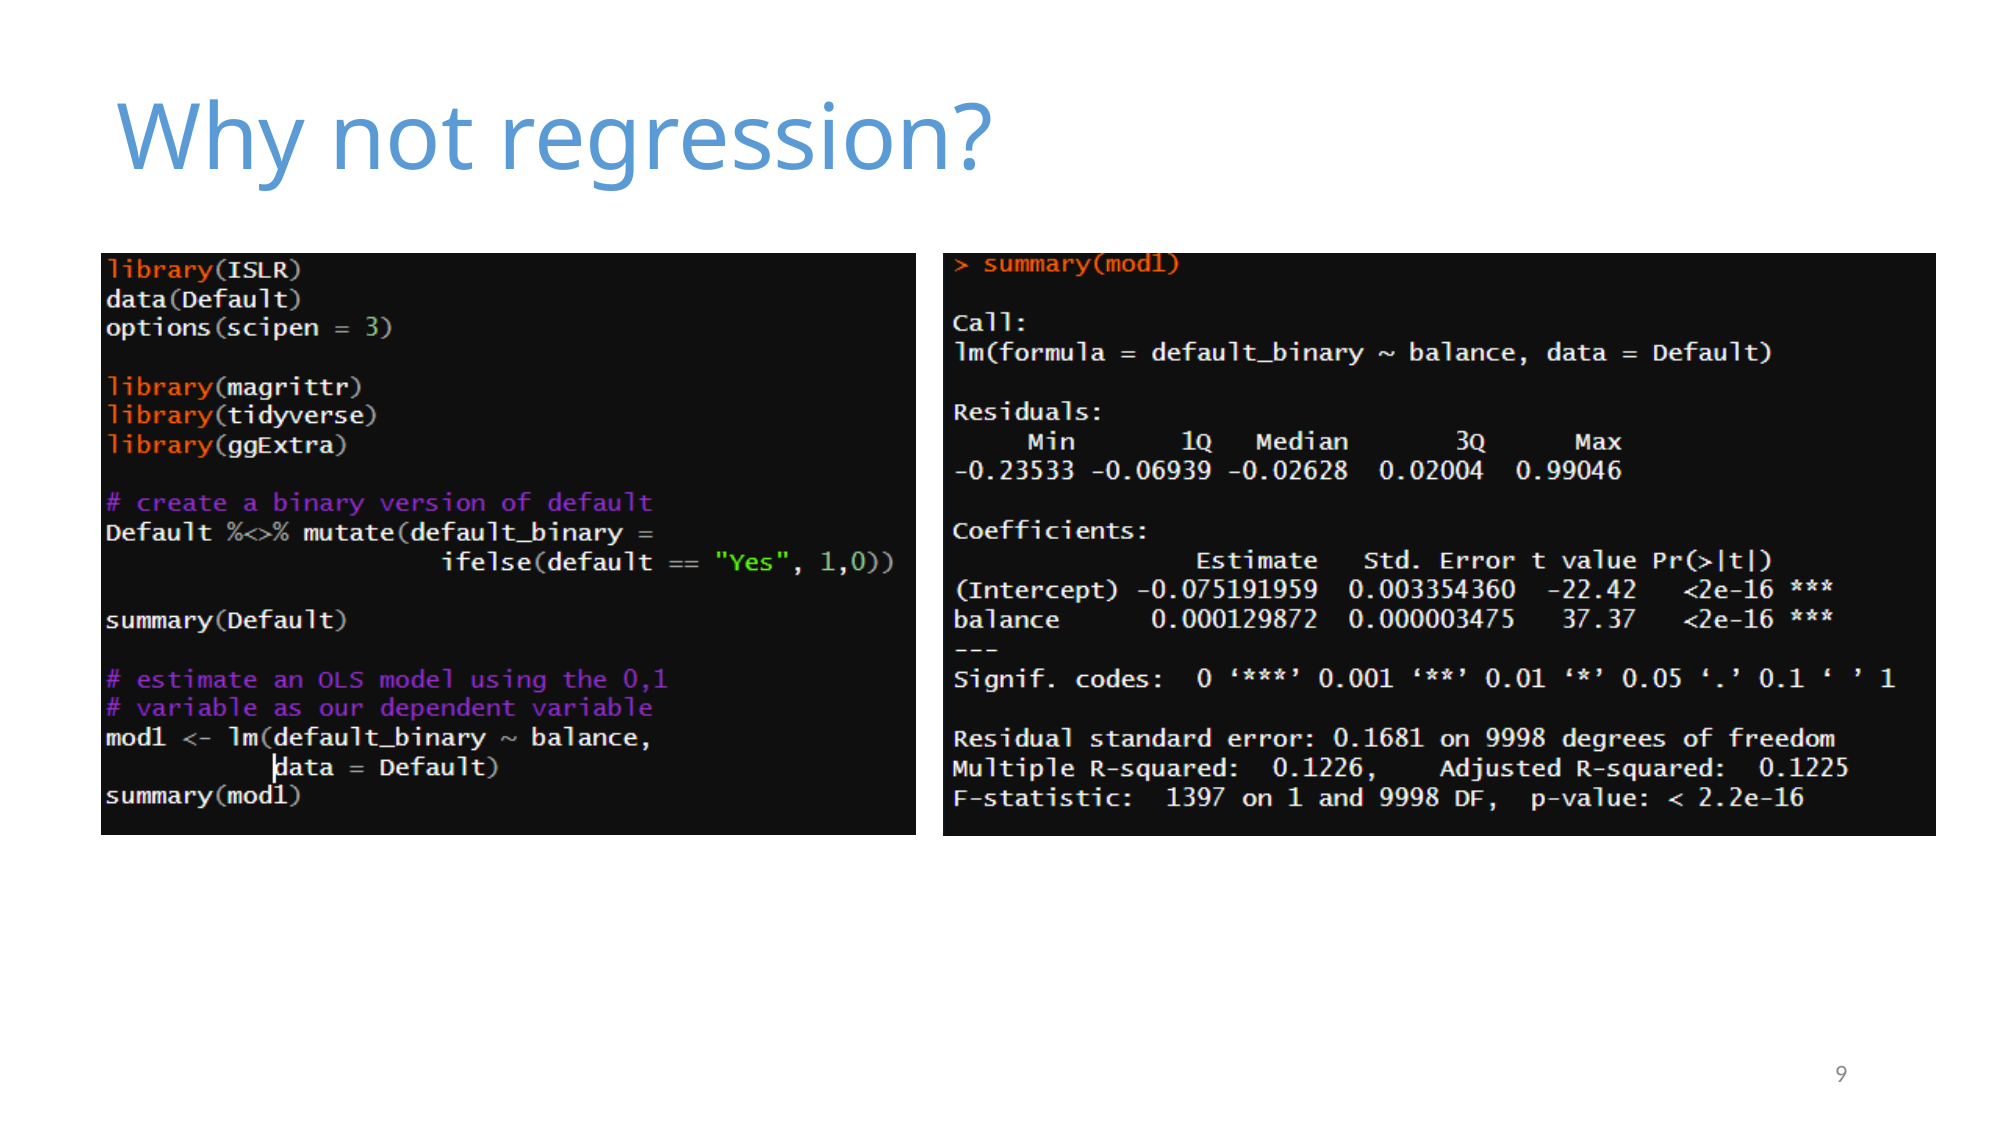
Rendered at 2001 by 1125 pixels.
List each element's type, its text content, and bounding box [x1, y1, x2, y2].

text_box Why not regression? [101, 47, 1602, 232]
slide_number 9 [1412, 1042, 1863, 1103]
picture [101, 253, 916, 835]
picture [943, 253, 1936, 836]
